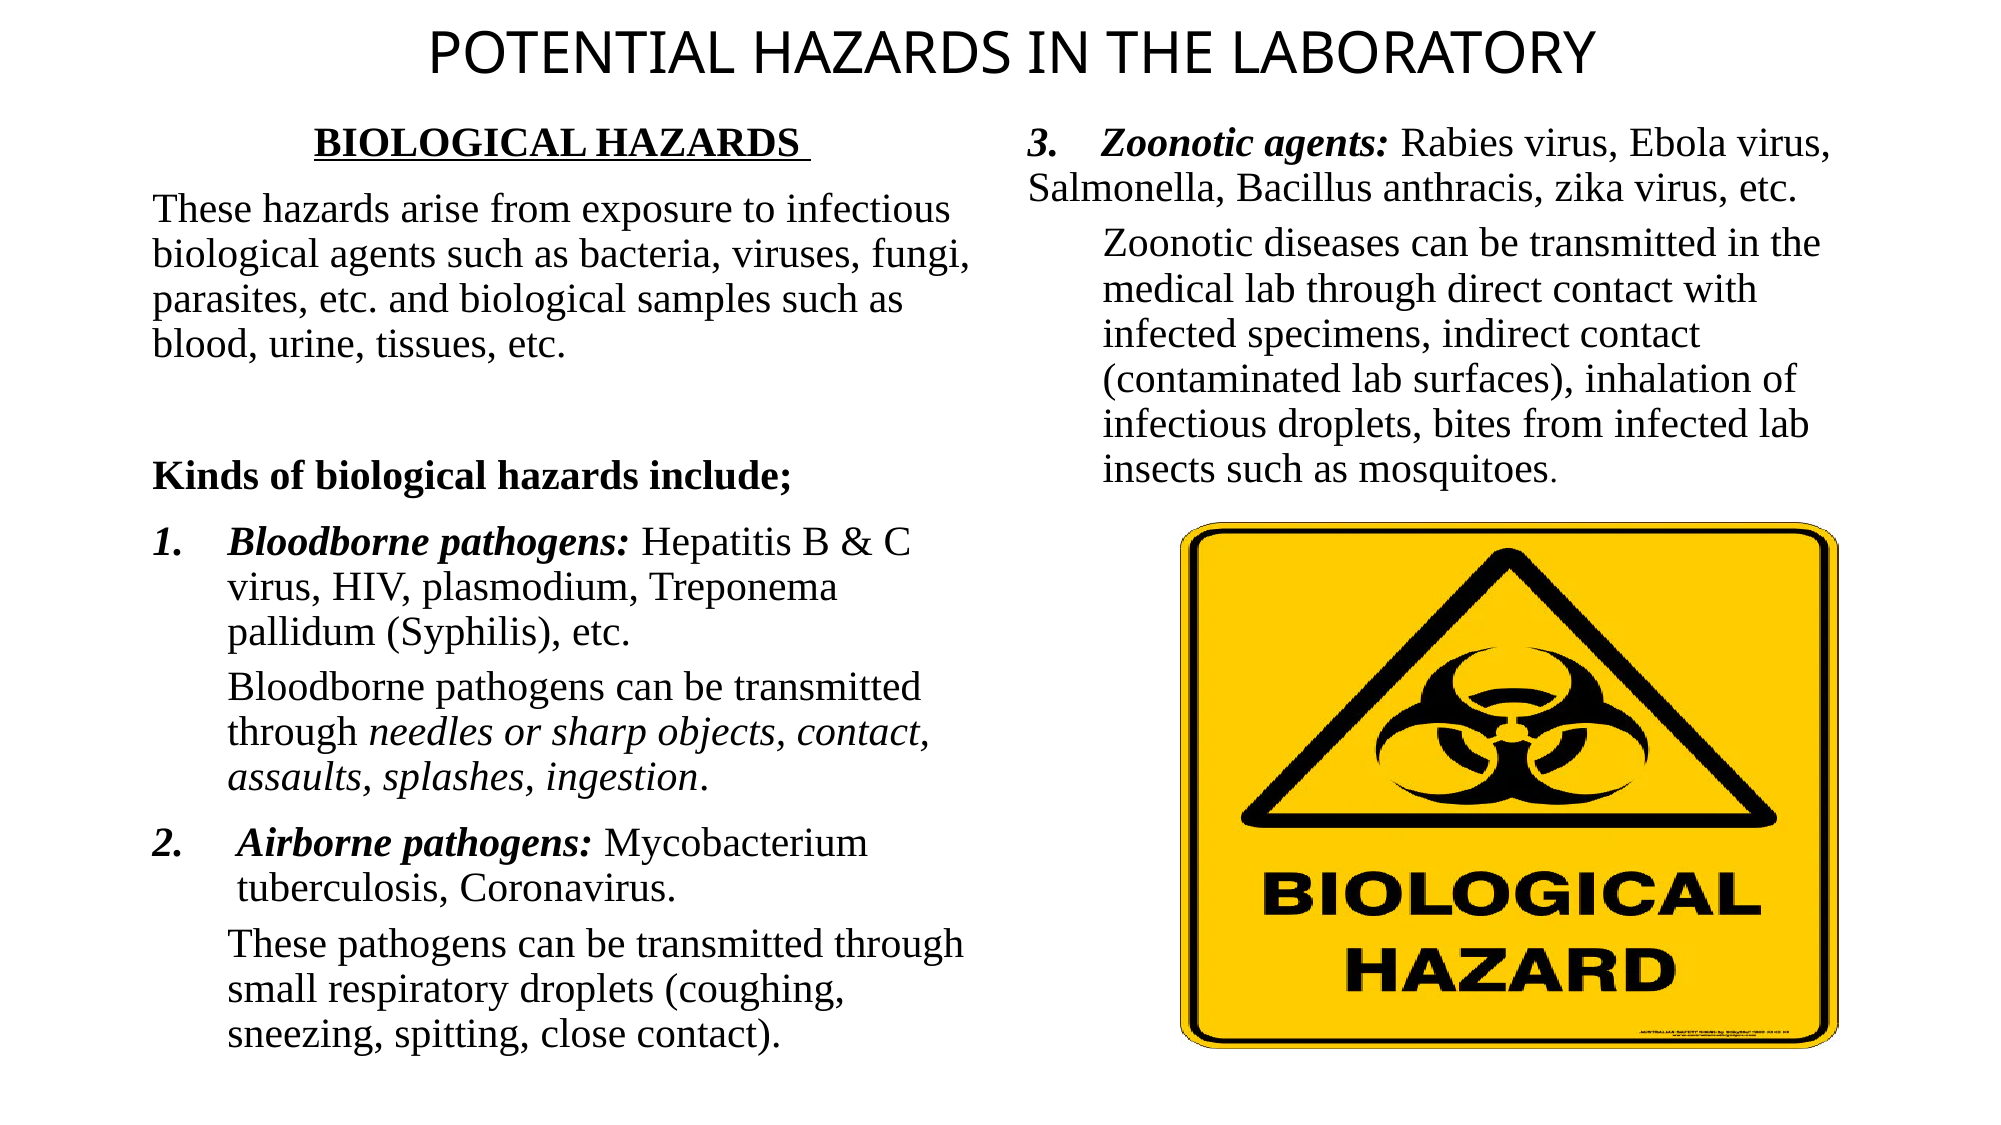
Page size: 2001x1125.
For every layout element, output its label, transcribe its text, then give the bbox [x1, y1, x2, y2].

list BIOLOGICAL HAZARDS These hazards arise from exposure to infectious biological agents such as bacteria, viruses, fungi, parasites, etc. and biological samples such as blood, urine, tissues, etc. Kinds of biological hazards include; Bloodborne pathogens: Hepatitis B & C virus, HIV, plasmodium, Treponema pallidum (Syphilis), etc. Bloodborne pathogens can be transmitted through needles or sharp objects, contact, assaults, splashes, ingestion. Airborne pathogens: Mycobacterium tuberculosis, Coronavirus. These pathogens can be transmitted through small respiratory droplets (coughing, sneezing, spitting, close contact). [137, 112, 988, 1088]
list 3. Zoonotic agents: Rabies virus, Ebola virus, Salmonella, Bacillus anthracis, zika virus, etc. Zoonotic diseases can be transmitted in the medical lab through direct contact with infected specimens, indirect contact (contaminated lab surfaces), inhalation of infectious droplets, bites from infected lab insects such as mosquitoes. [1012, 112, 1863, 1088]
title POTENTIAL HAZARDS IN THE LABORATORY [150, 16, 1875, 93]
picture [1180, 522, 1839, 1049]
